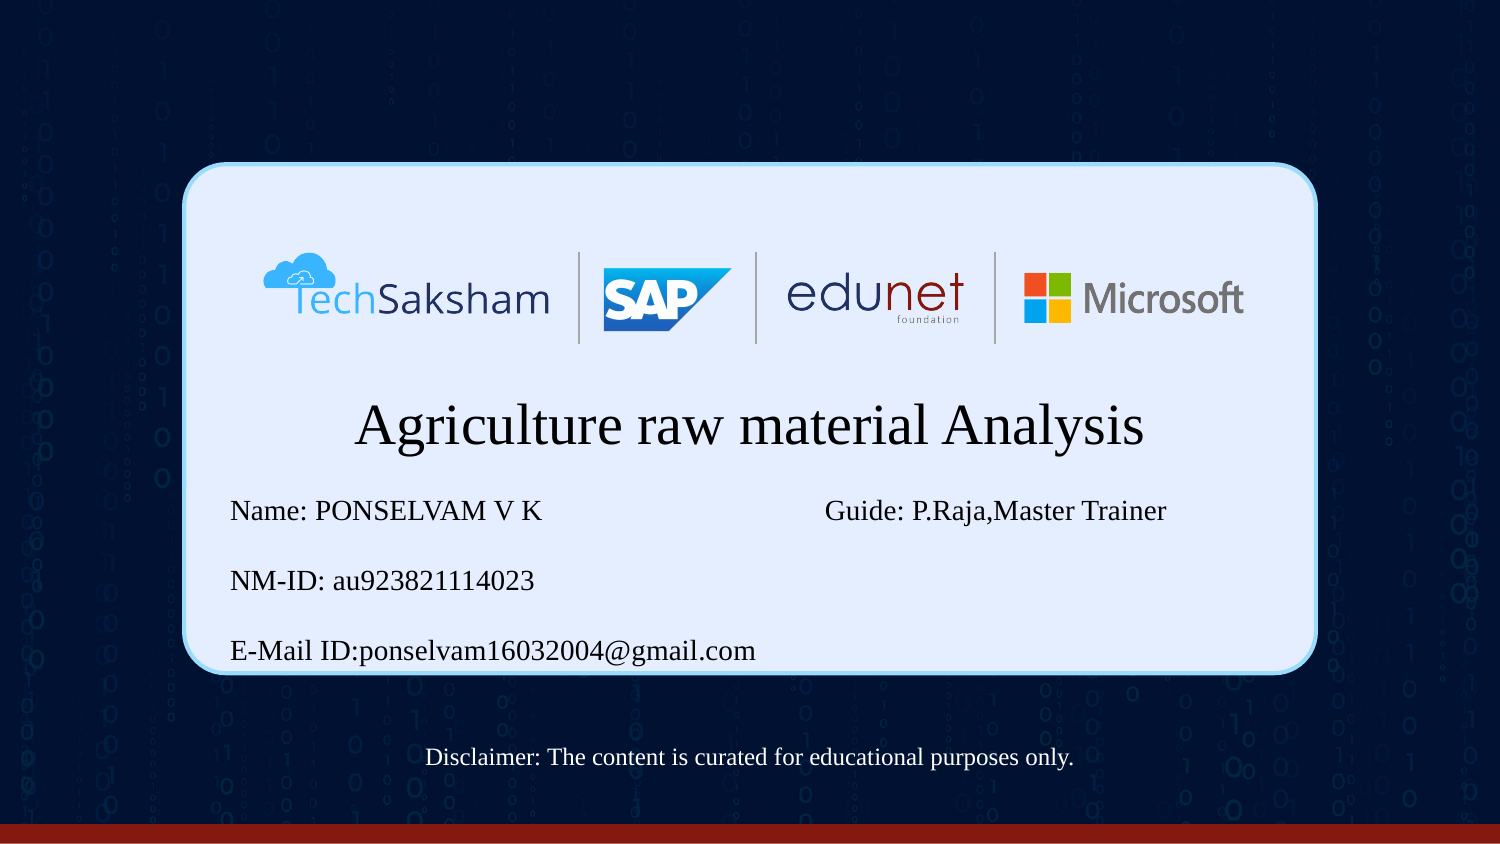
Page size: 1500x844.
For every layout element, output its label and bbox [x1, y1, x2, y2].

picture [0, 0, 1500, 824]
text_box [256, 244, 1250, 345]
